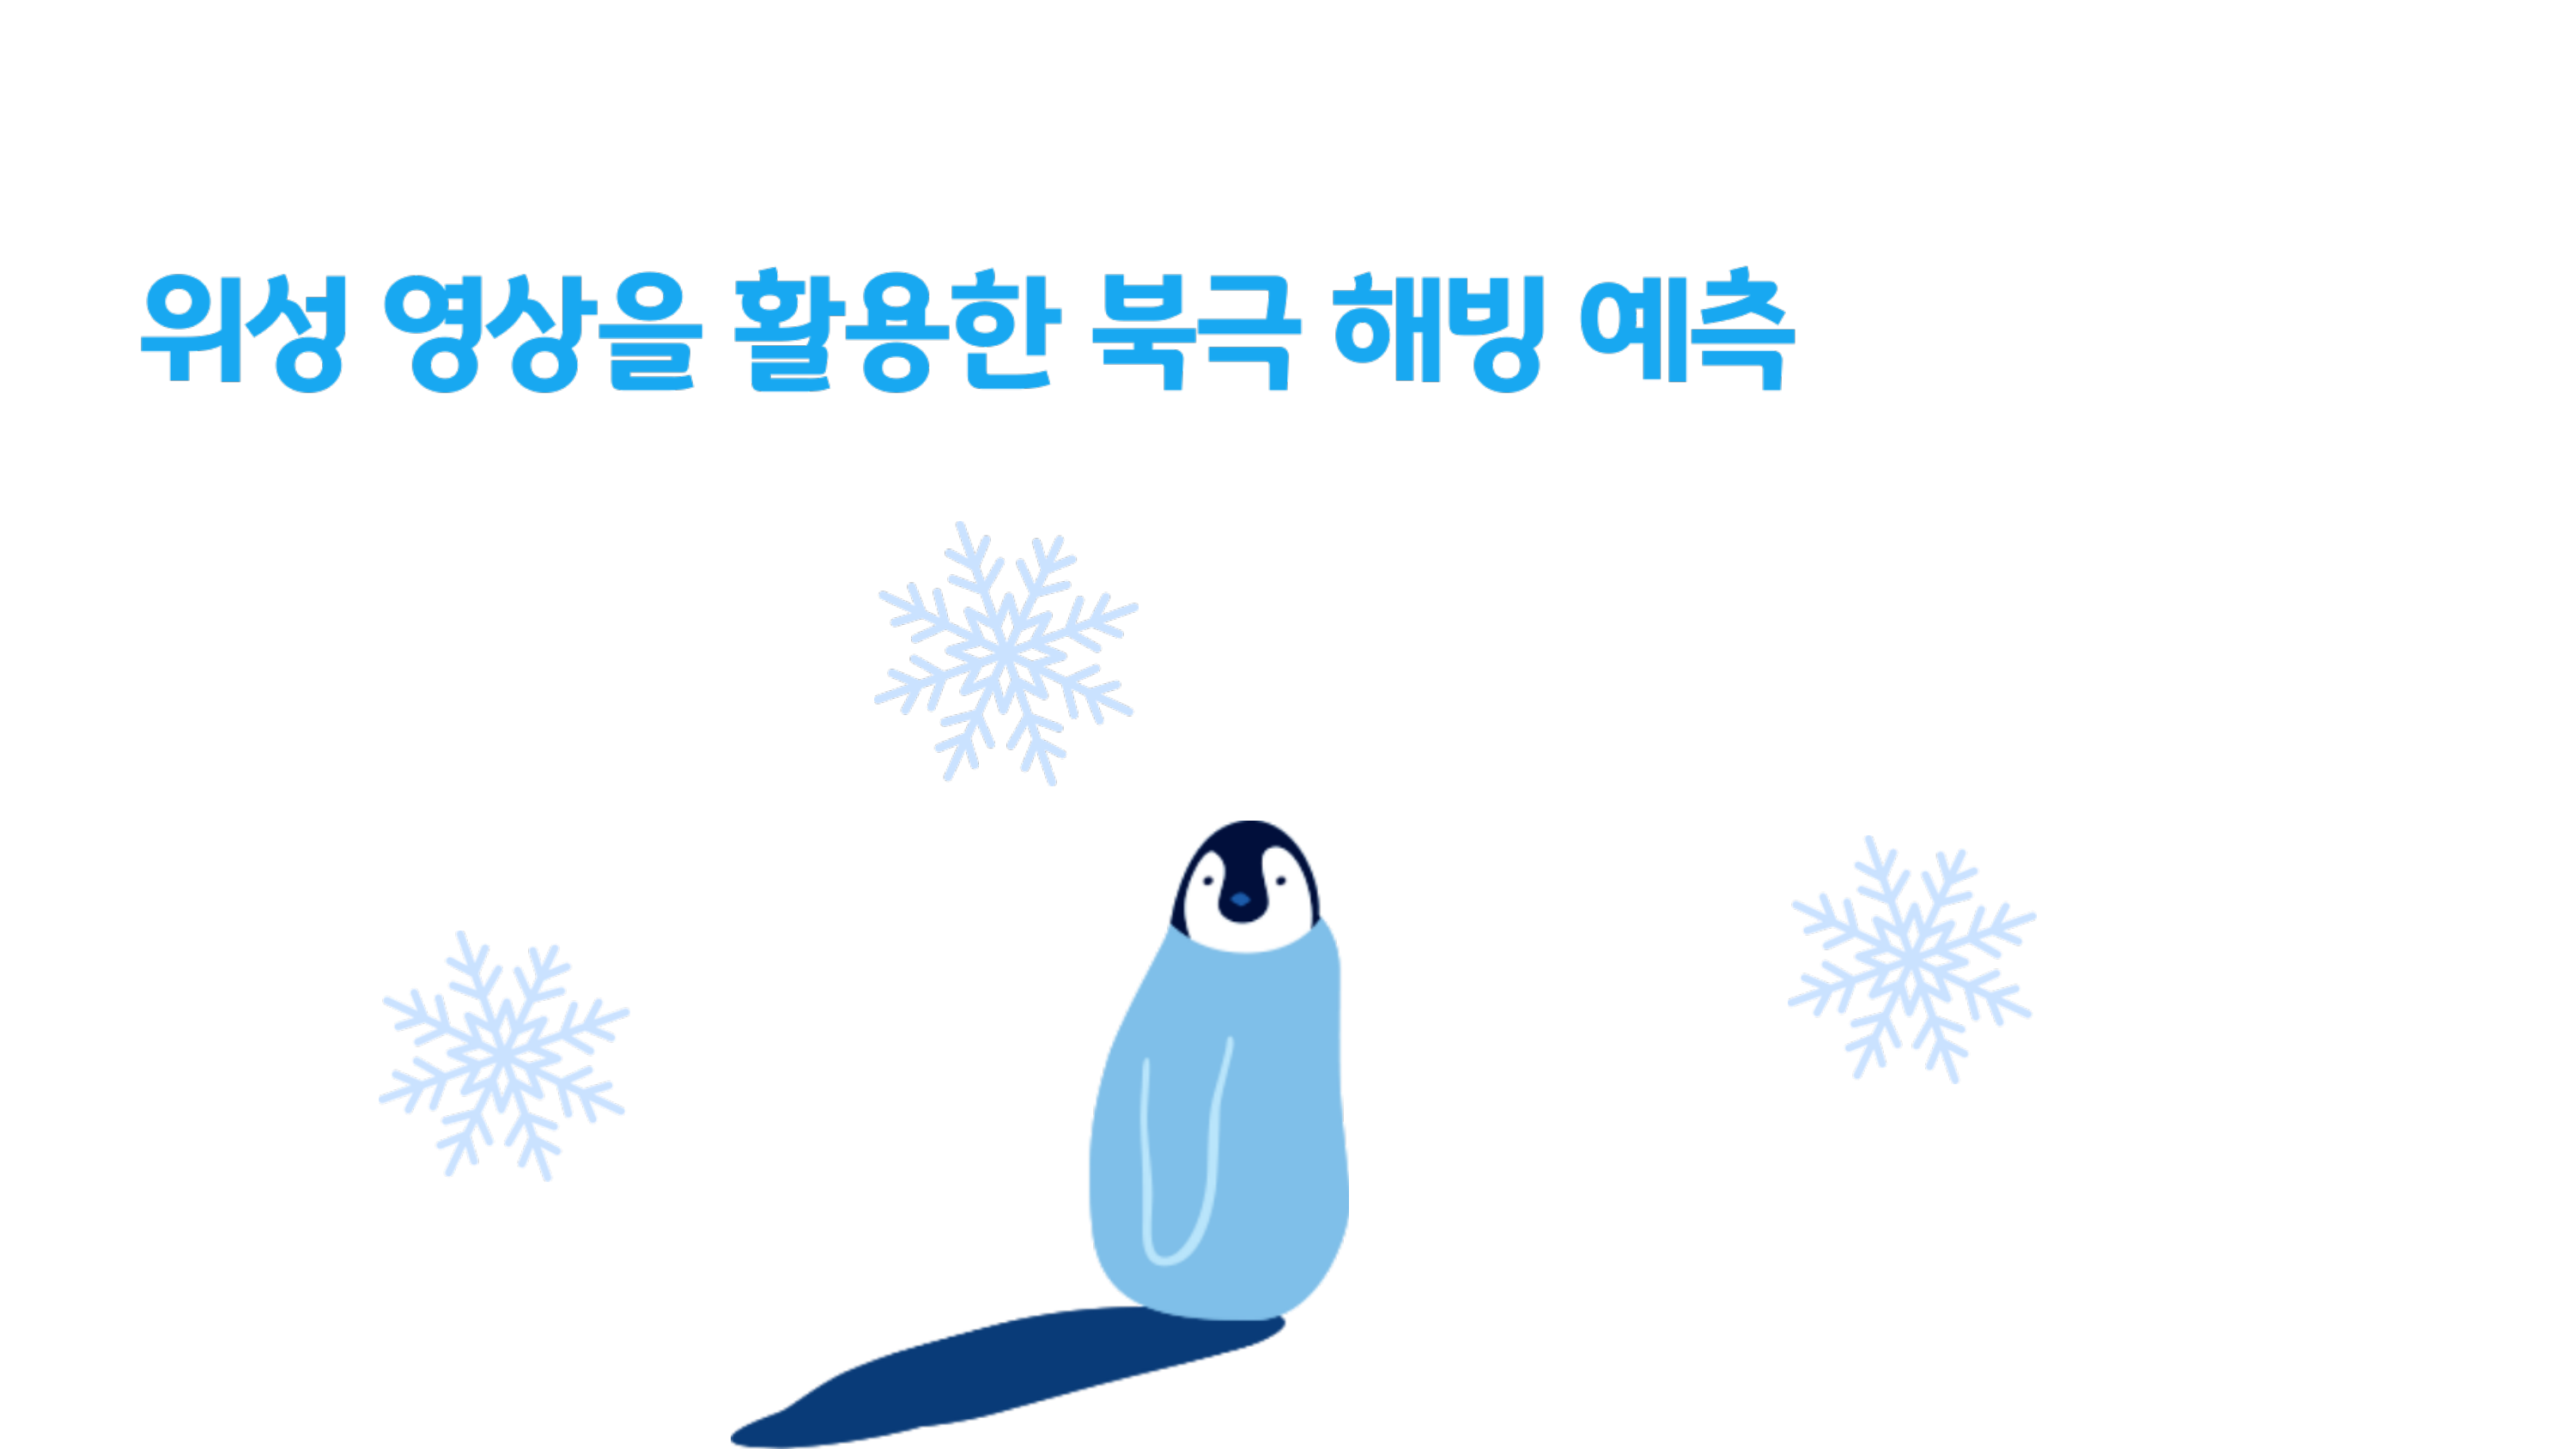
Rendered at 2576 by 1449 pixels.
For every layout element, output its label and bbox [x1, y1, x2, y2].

text_box [379, 931, 630, 1182]
picture [118, 223, 1858, 455]
text_box [730, 821, 1350, 1449]
text_box [873, 521, 1139, 787]
text_box [1788, 835, 2037, 1085]
